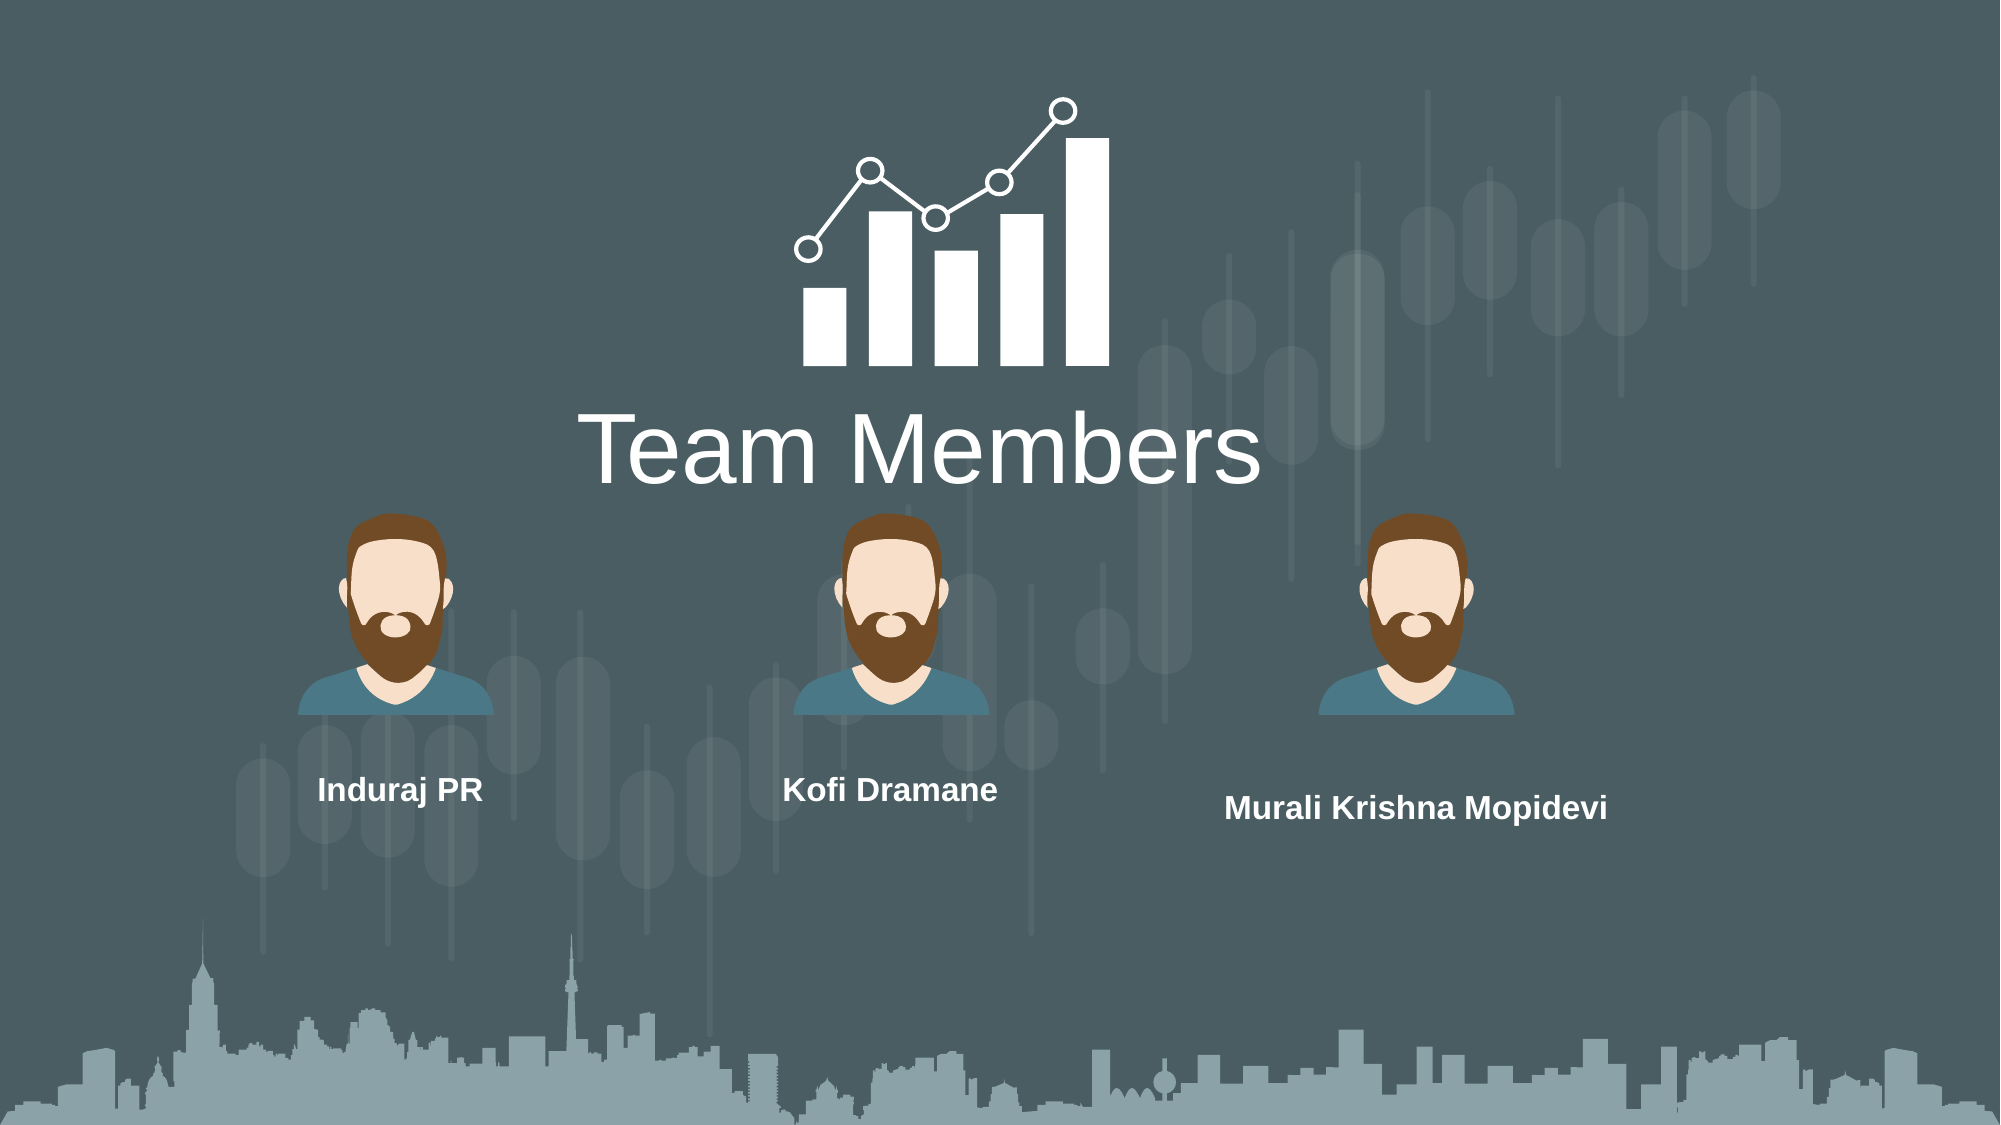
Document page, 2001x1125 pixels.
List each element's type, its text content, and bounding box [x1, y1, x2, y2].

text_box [793, 513, 990, 715]
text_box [803, 138, 1110, 366]
text_box Team Members [341, 376, 1499, 512]
text_box Kofi Dramane [623, 760, 1158, 816]
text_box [297, 513, 494, 715]
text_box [0, 917, 2000, 1125]
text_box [796, 99, 1076, 261]
text_box Murali Krishna Mopidevi [1197, 778, 1636, 834]
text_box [1318, 513, 1515, 715]
text_box Induraj PR [167, 760, 623, 816]
